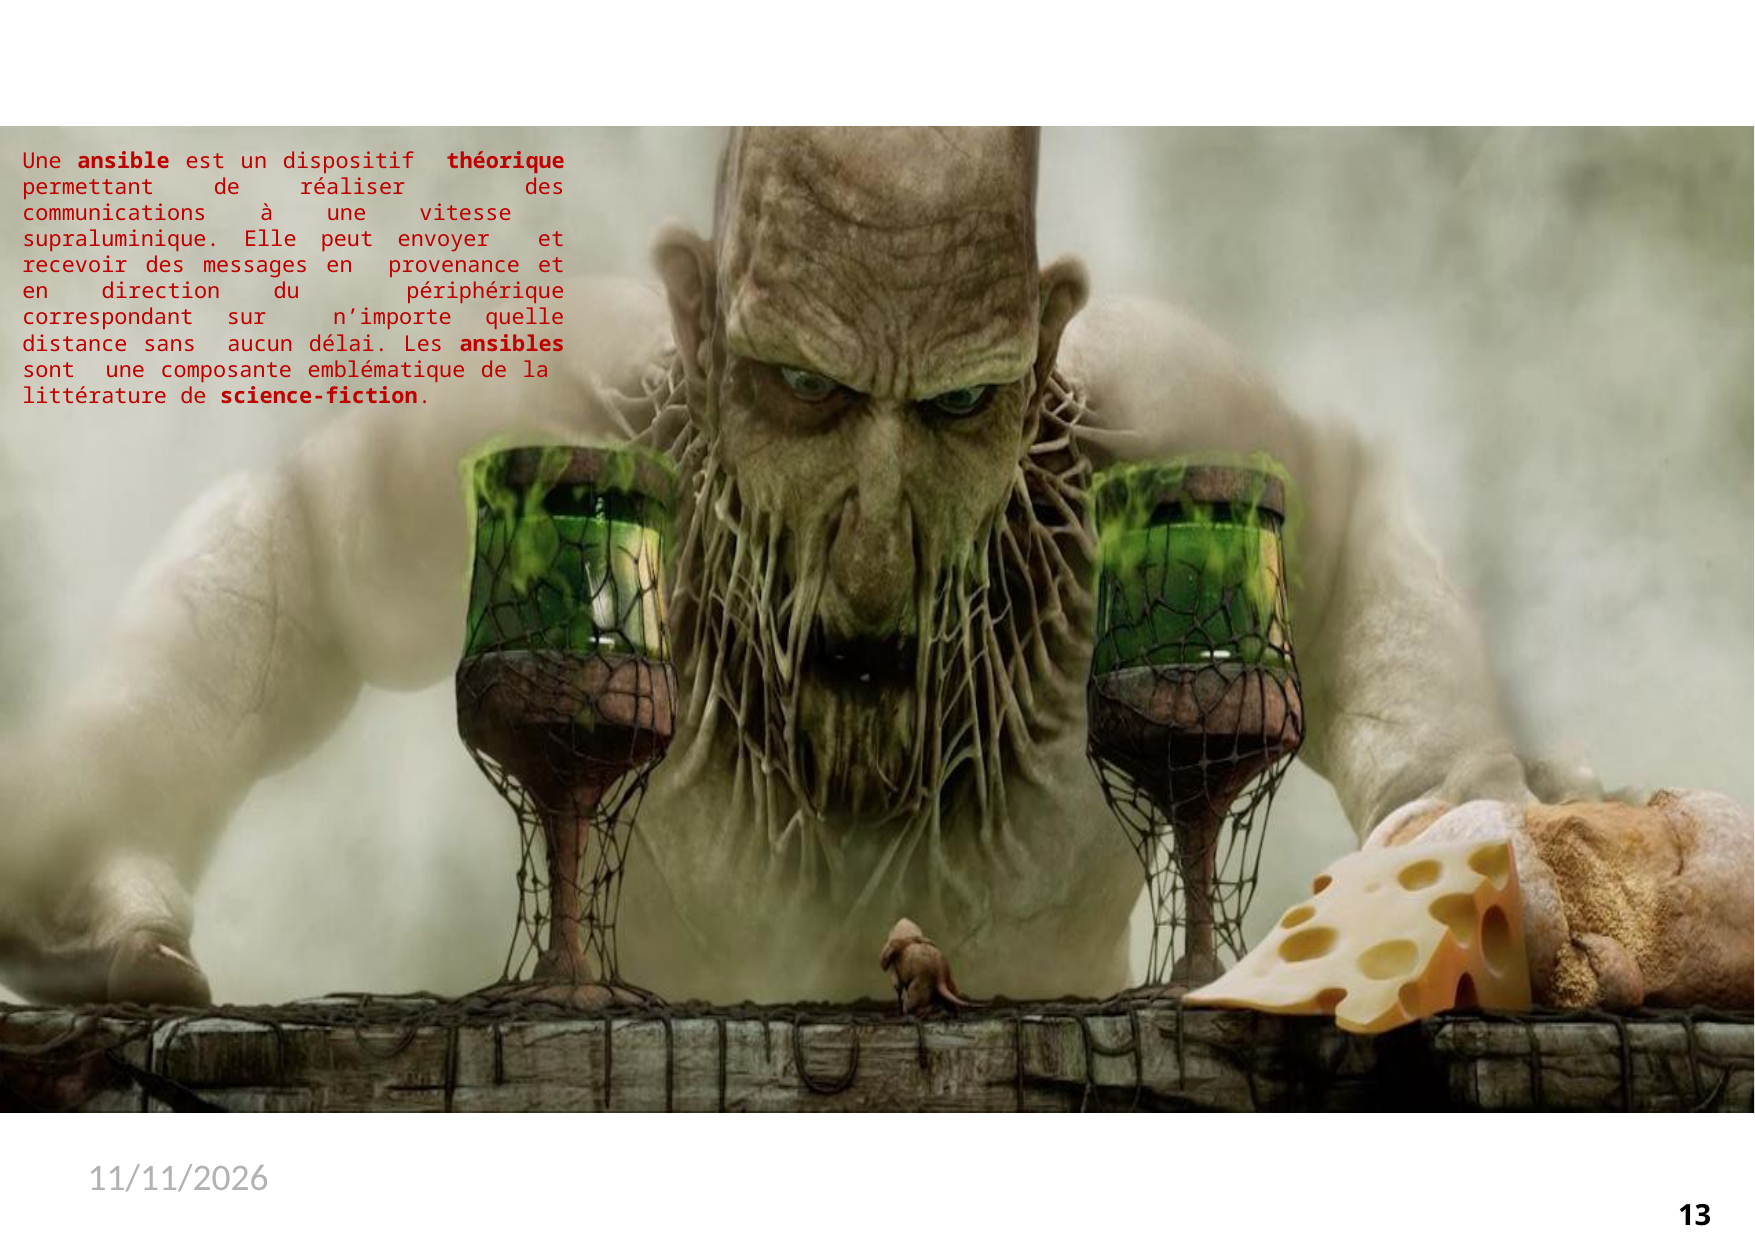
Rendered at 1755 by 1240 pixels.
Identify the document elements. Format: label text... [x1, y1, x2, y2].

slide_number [87, 1152, 492, 1215]
text_box [0, 126, 1755, 1114]
slide_number 13 [1674, 1196, 1744, 1236]
text_box Une ansible est un dispositif théorique permettant de réaliser des communications à une vitesse supraluminique. Elle peut envoyer et recevoir des messages en provenance et en direction du périphérique correspondant sur n’importe quelle distance sans aucun délai. Les ansibles sont une composante emblématique de la littérature de science-fiction. [20, 143, 566, 408]
